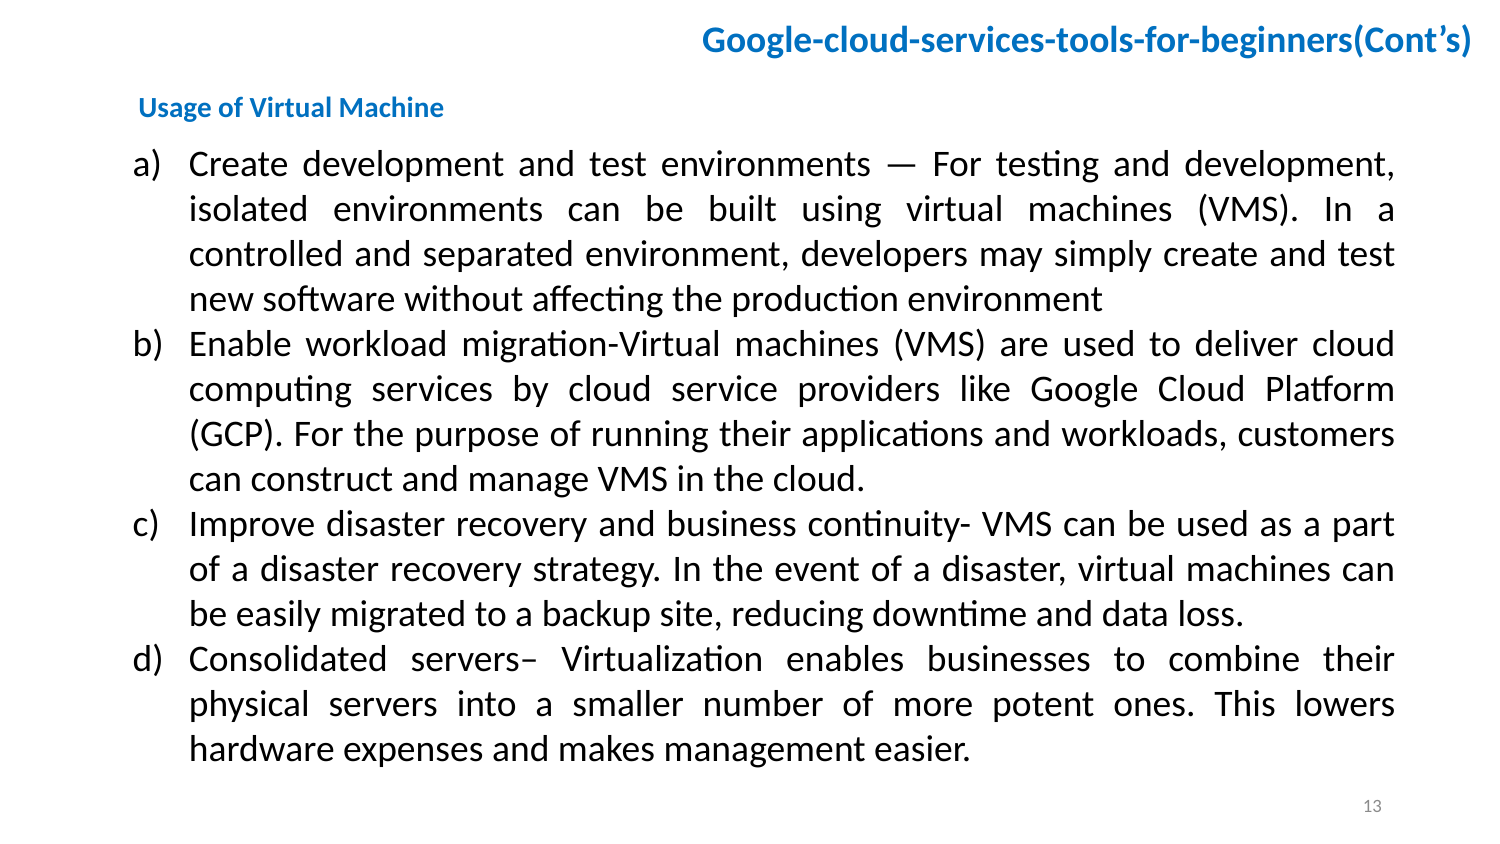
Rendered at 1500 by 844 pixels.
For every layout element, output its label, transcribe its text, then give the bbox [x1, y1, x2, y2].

slide_number 13 [1059, 782, 1397, 827]
text_box Usage of Virtual Machine [123, 81, 460, 131]
text_box Google-cloud-services-tools-for-beginners(Cont’s) [687, 7, 1489, 67]
text_box Create development and test environments — For testing and development, isolated environments can be built using virtual machines (VMS). In a controlled and separated environment, developers may simply create and test new software without affecting the production environment Enable workload migration-Virtual machines (VMS) are used to deliver cloud computing services by cloud service providers like Google Cloud Platform (GCP). For the purpose of running their applications and workloads, customers can construct and manage VMS in the cloud. Improve disaster recovery and business continuity- VMS can be used as a part of a disaster recovery strategy. In the event of a disaster, virtual machines can be easily migrated to a backup site, reducing downtime and data loss. Consolidated servers– Virtualization enables businesses to combine their physical servers into a smaller number of more potent ones. This lowers hardware expenses and makes management easier. [117, 131, 1412, 777]
